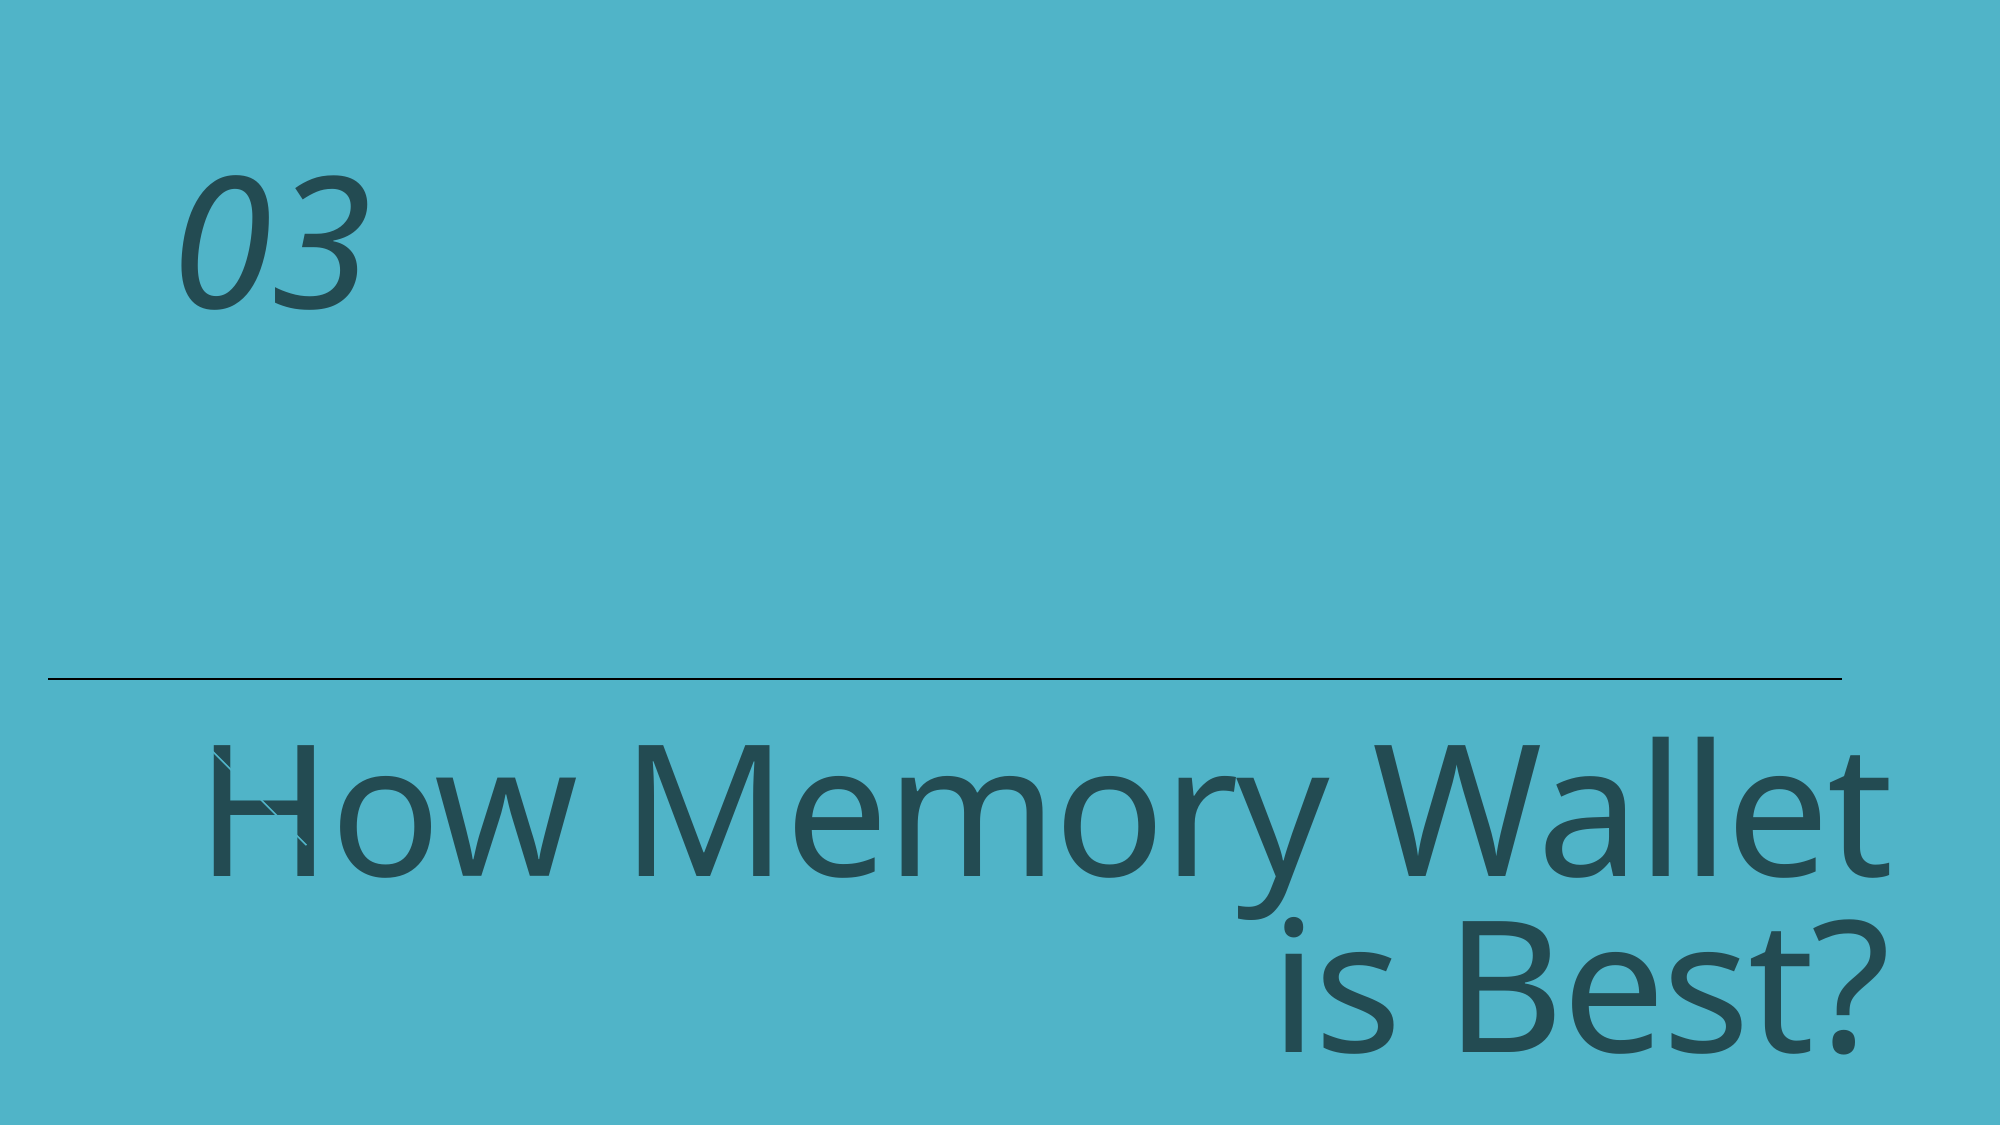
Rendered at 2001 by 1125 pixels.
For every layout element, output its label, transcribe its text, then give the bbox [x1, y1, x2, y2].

text_box 03 [156, 117, 621, 353]
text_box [156, 694, 307, 846]
title How Memory Wallet is Best? [137, 824, 1907, 1095]
